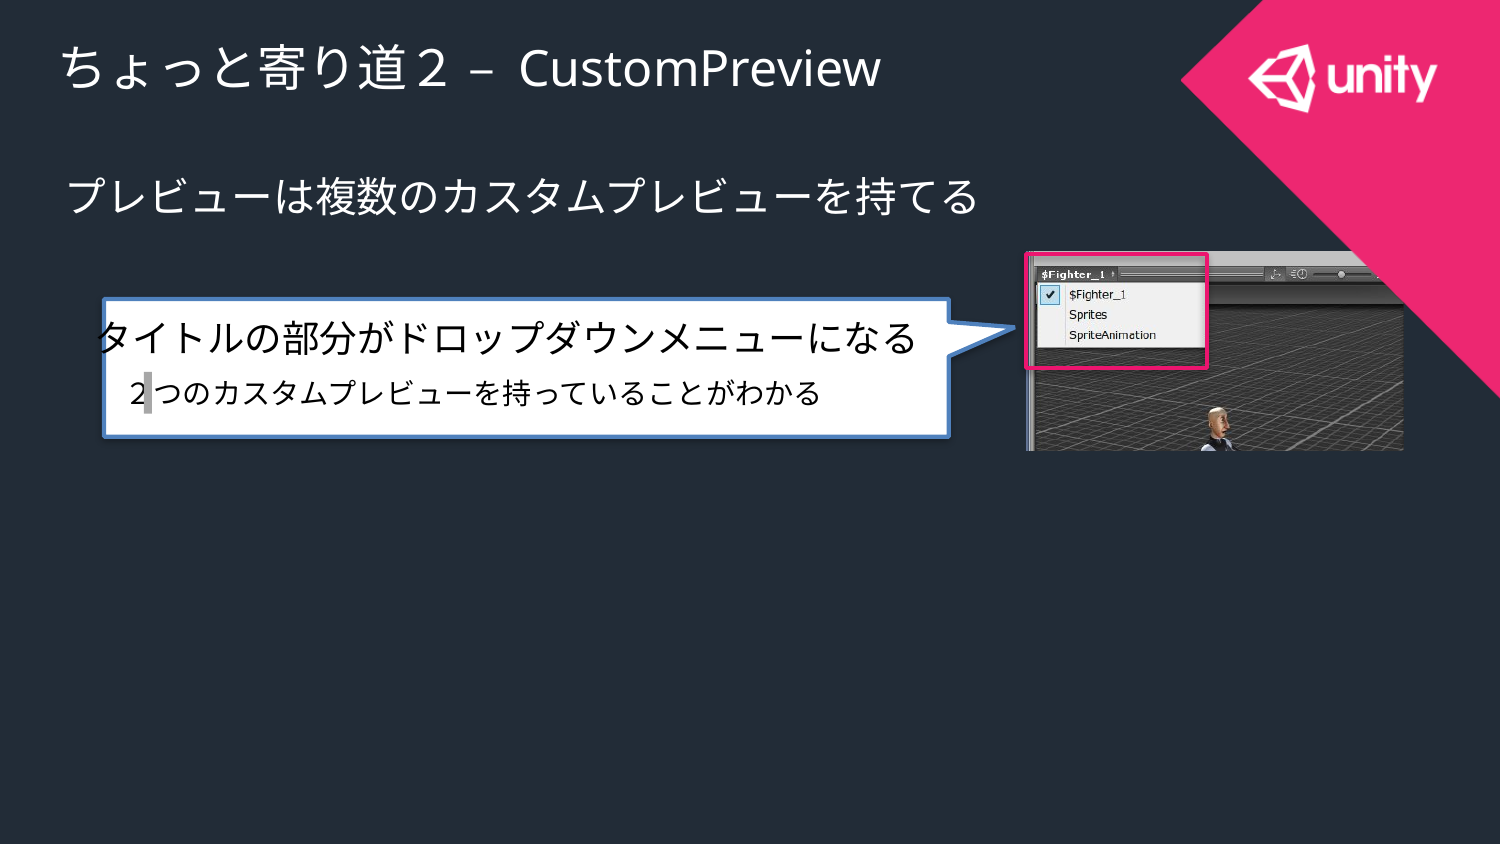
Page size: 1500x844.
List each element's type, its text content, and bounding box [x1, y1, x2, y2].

picture [1025, 0, 1500, 451]
title ちょっと寄り道２ – CustomPreview [56, 31, 1174, 102]
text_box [103, 298, 949, 437]
list プレビューは複数のカスタムプレビューを持てる [56, 102, 1473, 799]
